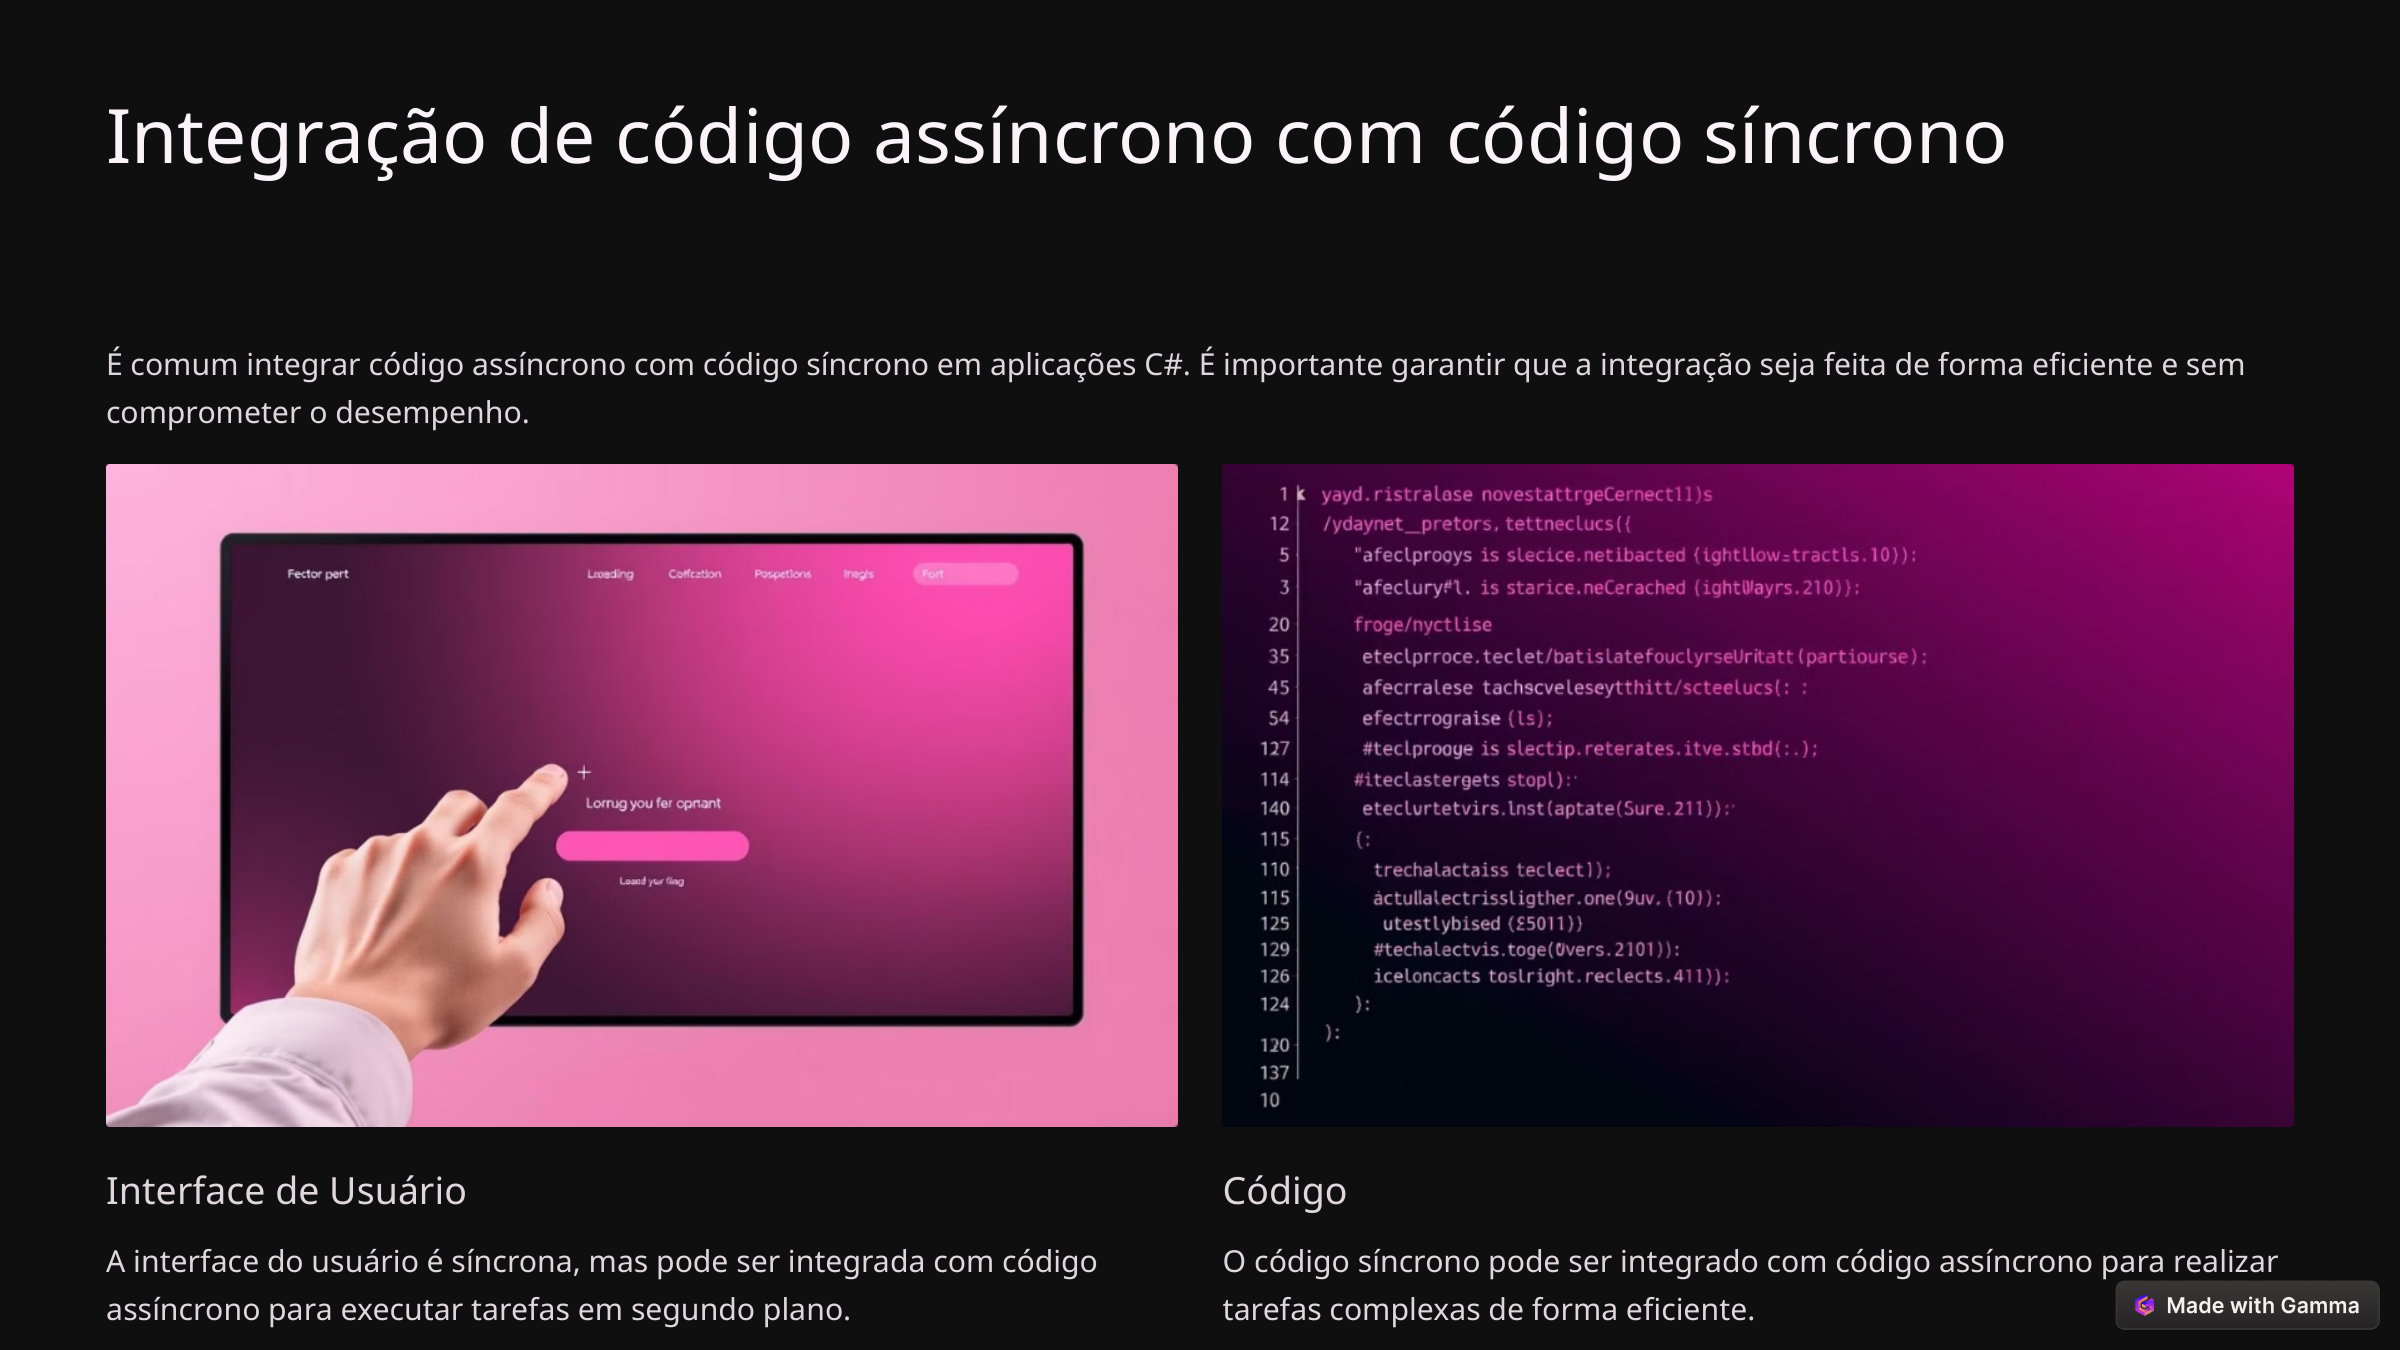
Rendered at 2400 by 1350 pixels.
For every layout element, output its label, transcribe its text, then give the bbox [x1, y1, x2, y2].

text_box Interface de Usuário [106, 1164, 562, 1213]
picture [2106, 1271, 2389, 1339]
text_box A interface do usuário é síncrona, mas pode ser integrada com código assíncrono para executar tarefas em segundo plano. [106, 1230, 1178, 1328]
text_box É comum integrar código assíncrono com código síncrono em aplicações C#. É importante garantir que a integração seja feita de forma eficiente e sem comprometer o desempenho. [106, 333, 2294, 431]
text_box Integração de código assíncrono com código síncrono [106, 83, 2294, 274]
text_box Código [1222, 1164, 1602, 1213]
text_box O código síncrono pode ser integrado com código assíncrono para realizar tarefas complexas de forma eficiente. [1222, 1230, 2294, 1328]
picture [106, 464, 1178, 1127]
picture [1222, 464, 2294, 1127]
